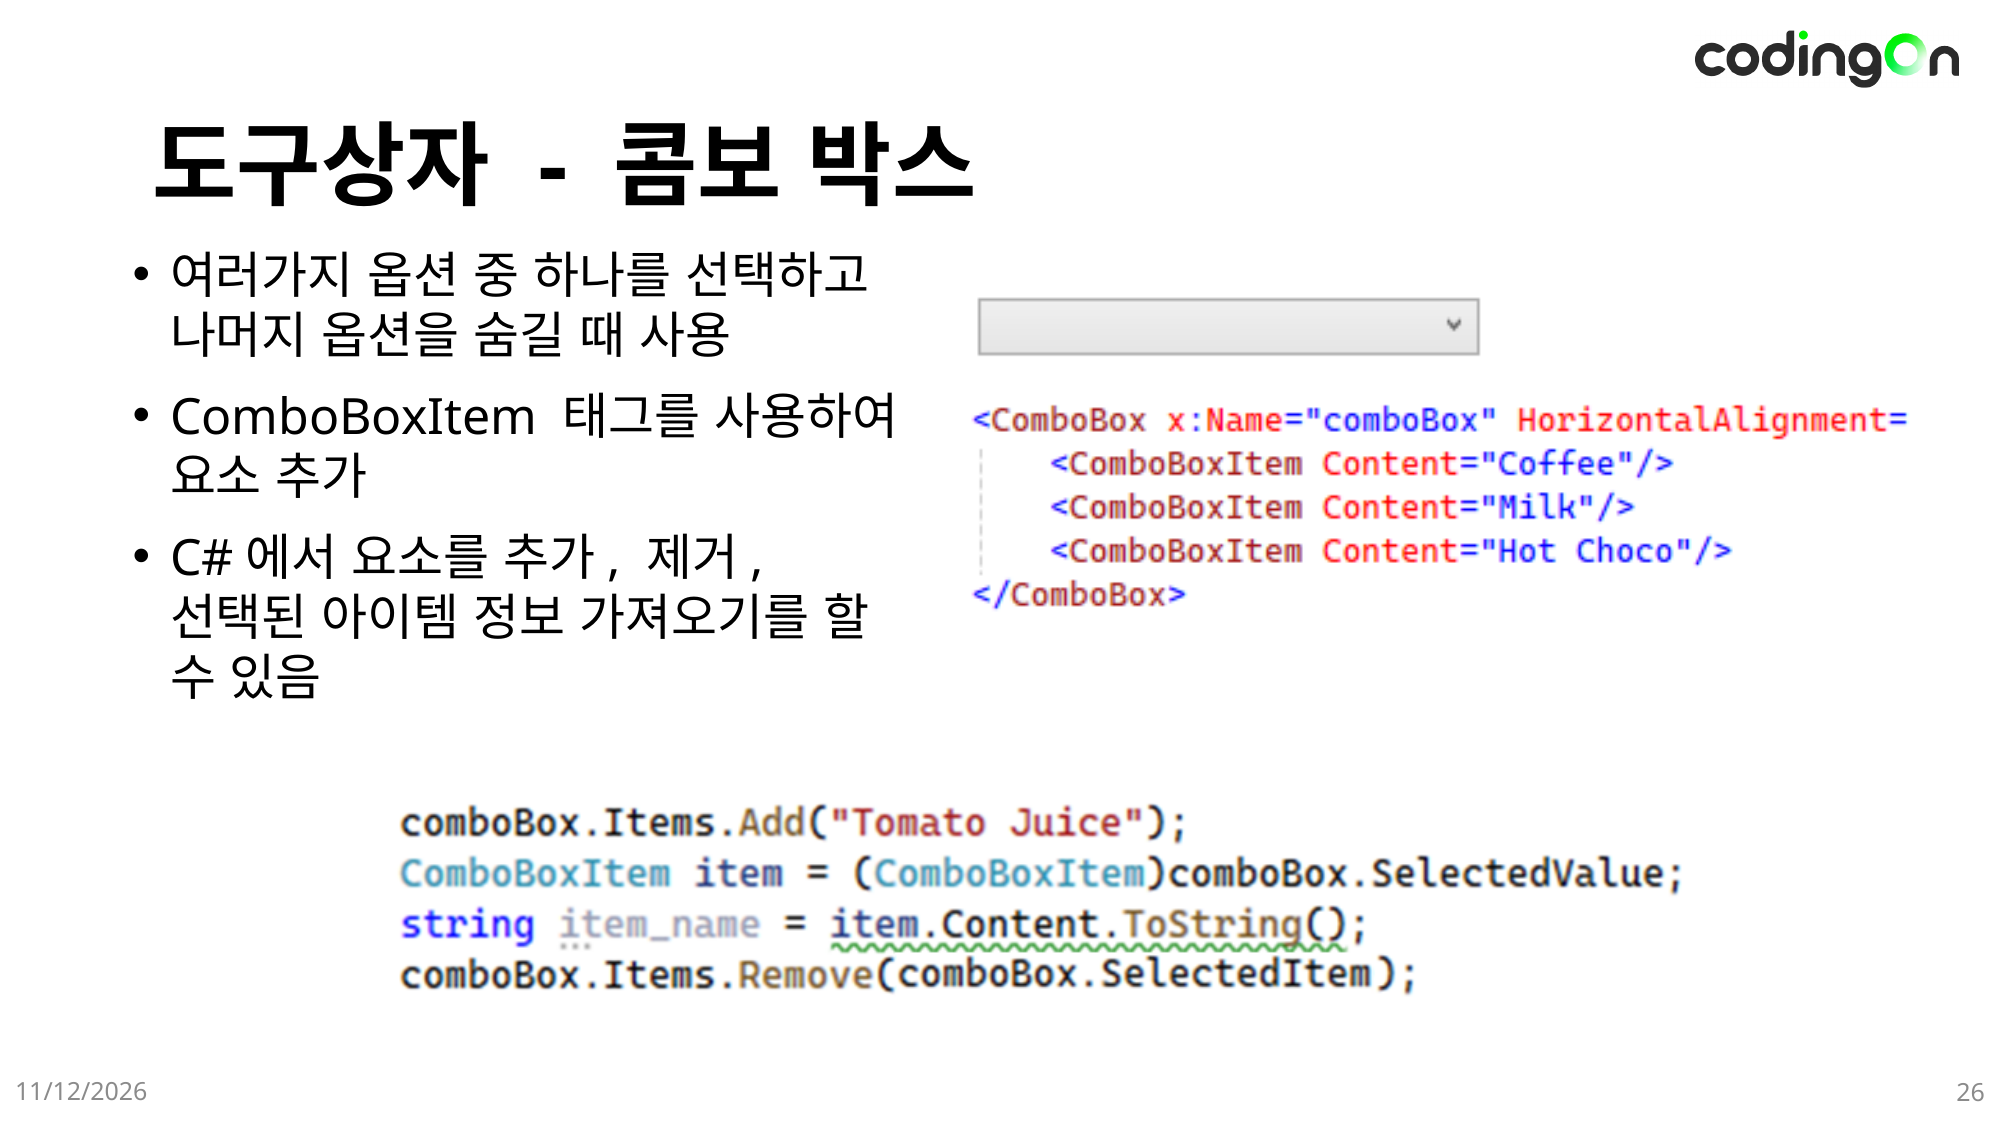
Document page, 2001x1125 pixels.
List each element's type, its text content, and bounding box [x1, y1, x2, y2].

title 도구상자 - 콤보 박스 [137, 59, 1863, 278]
list 여러가지 옵션 중 하나를 선택하고 나머지 옵션을 숨길 때 사용 ComboBoxItem 태그를 사용하여 요소 추가 C#에서 요소를 추가, 제거, 선택된 아이템 정보 가져오기를 할 수 있음 [117, 235, 934, 1062]
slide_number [0, 1062, 450, 1123]
picture [960, 280, 1494, 378]
picture [384, 794, 1719, 1028]
slide_number 26 [1550, 1063, 2000, 1124]
picture [1695, 30, 1959, 88]
picture [960, 396, 1912, 622]
